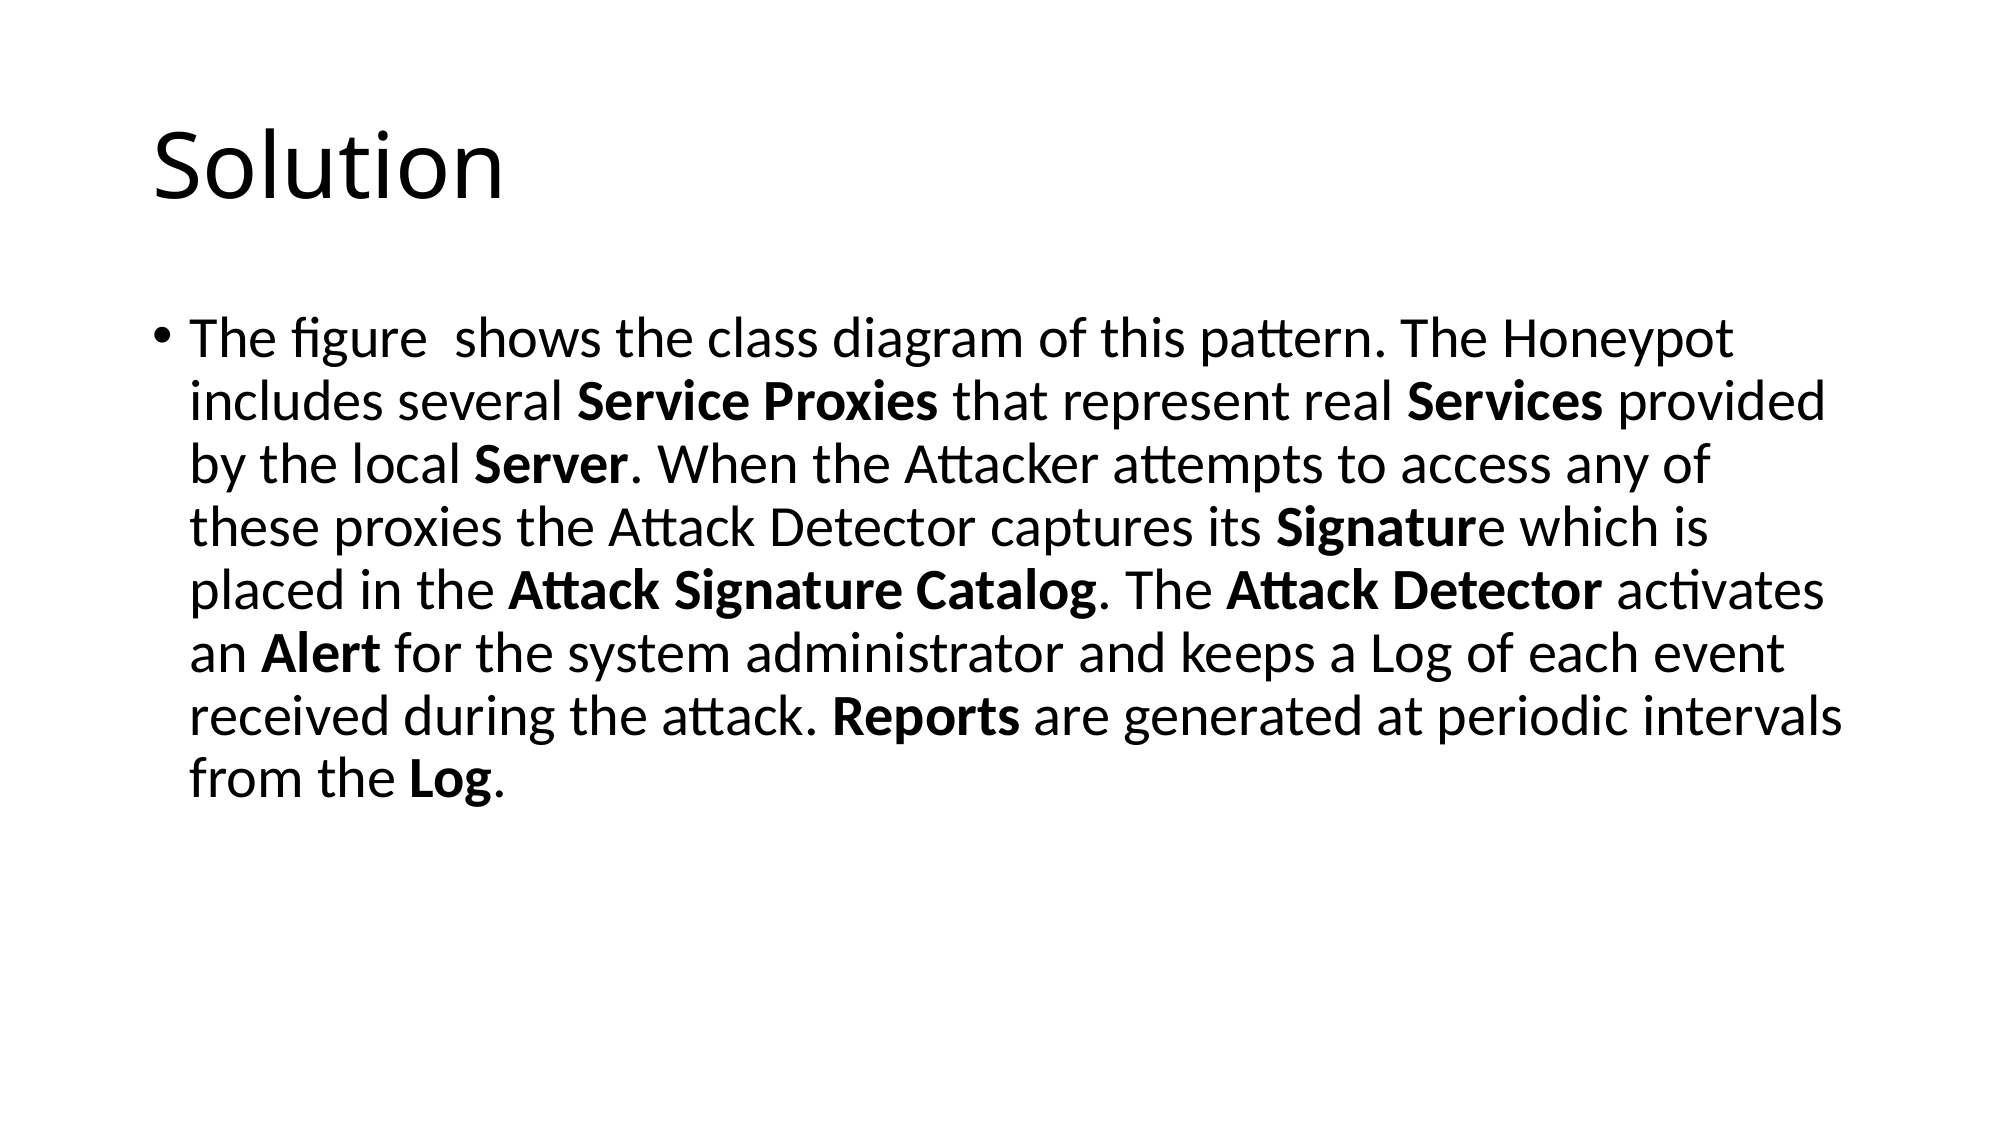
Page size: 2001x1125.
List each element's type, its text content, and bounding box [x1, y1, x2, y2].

list The figure shows the class diagram of this pattern. The Honeypot includes several Service Proxies that represent real Services provided by the local Server. When the Attacker attempts to access any of these proxies the Attack Detector captures its Signature which is placed in the Attack Signature Catalog. The Attack Detector activates an Alert for the system administrator and keeps a Log of each event received during the attack. Reports are generated at periodic intervals from the Log. [137, 299, 1863, 1014]
title Solution [137, 59, 1863, 278]
